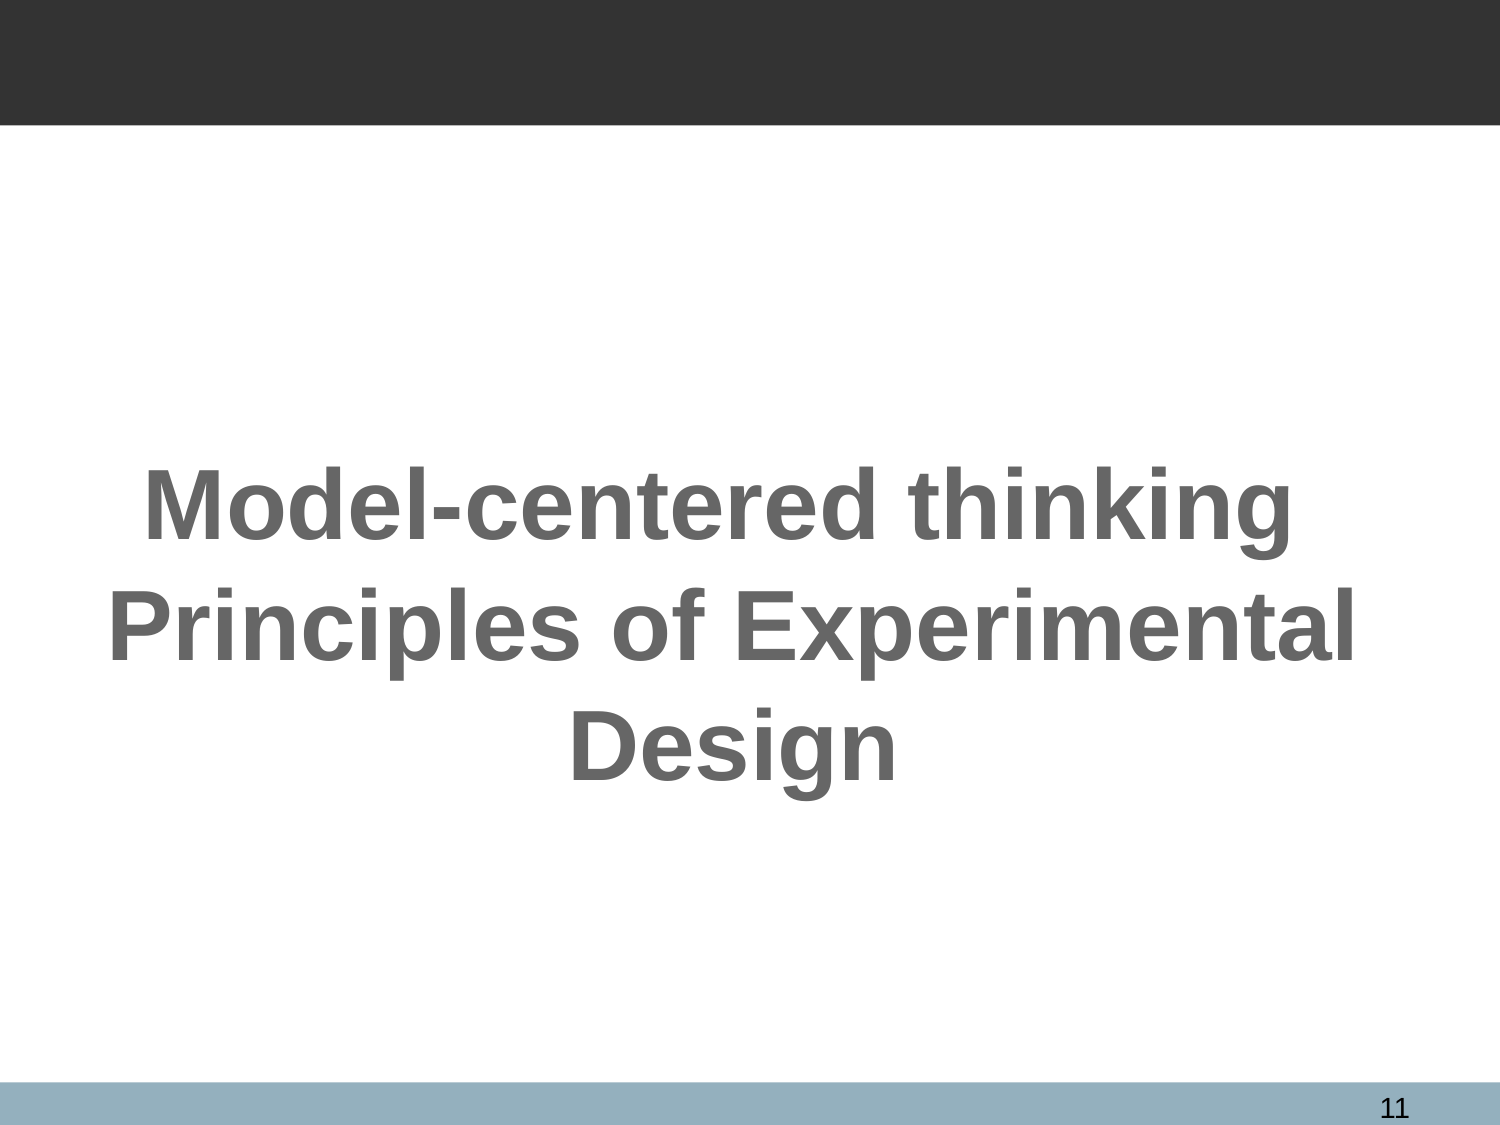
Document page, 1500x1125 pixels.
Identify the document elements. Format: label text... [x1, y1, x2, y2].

slide_number 11 [1328, 1082, 1425, 1118]
text_box Model-centered thinking Principles of Experimental Design [0, 432, 1471, 808]
